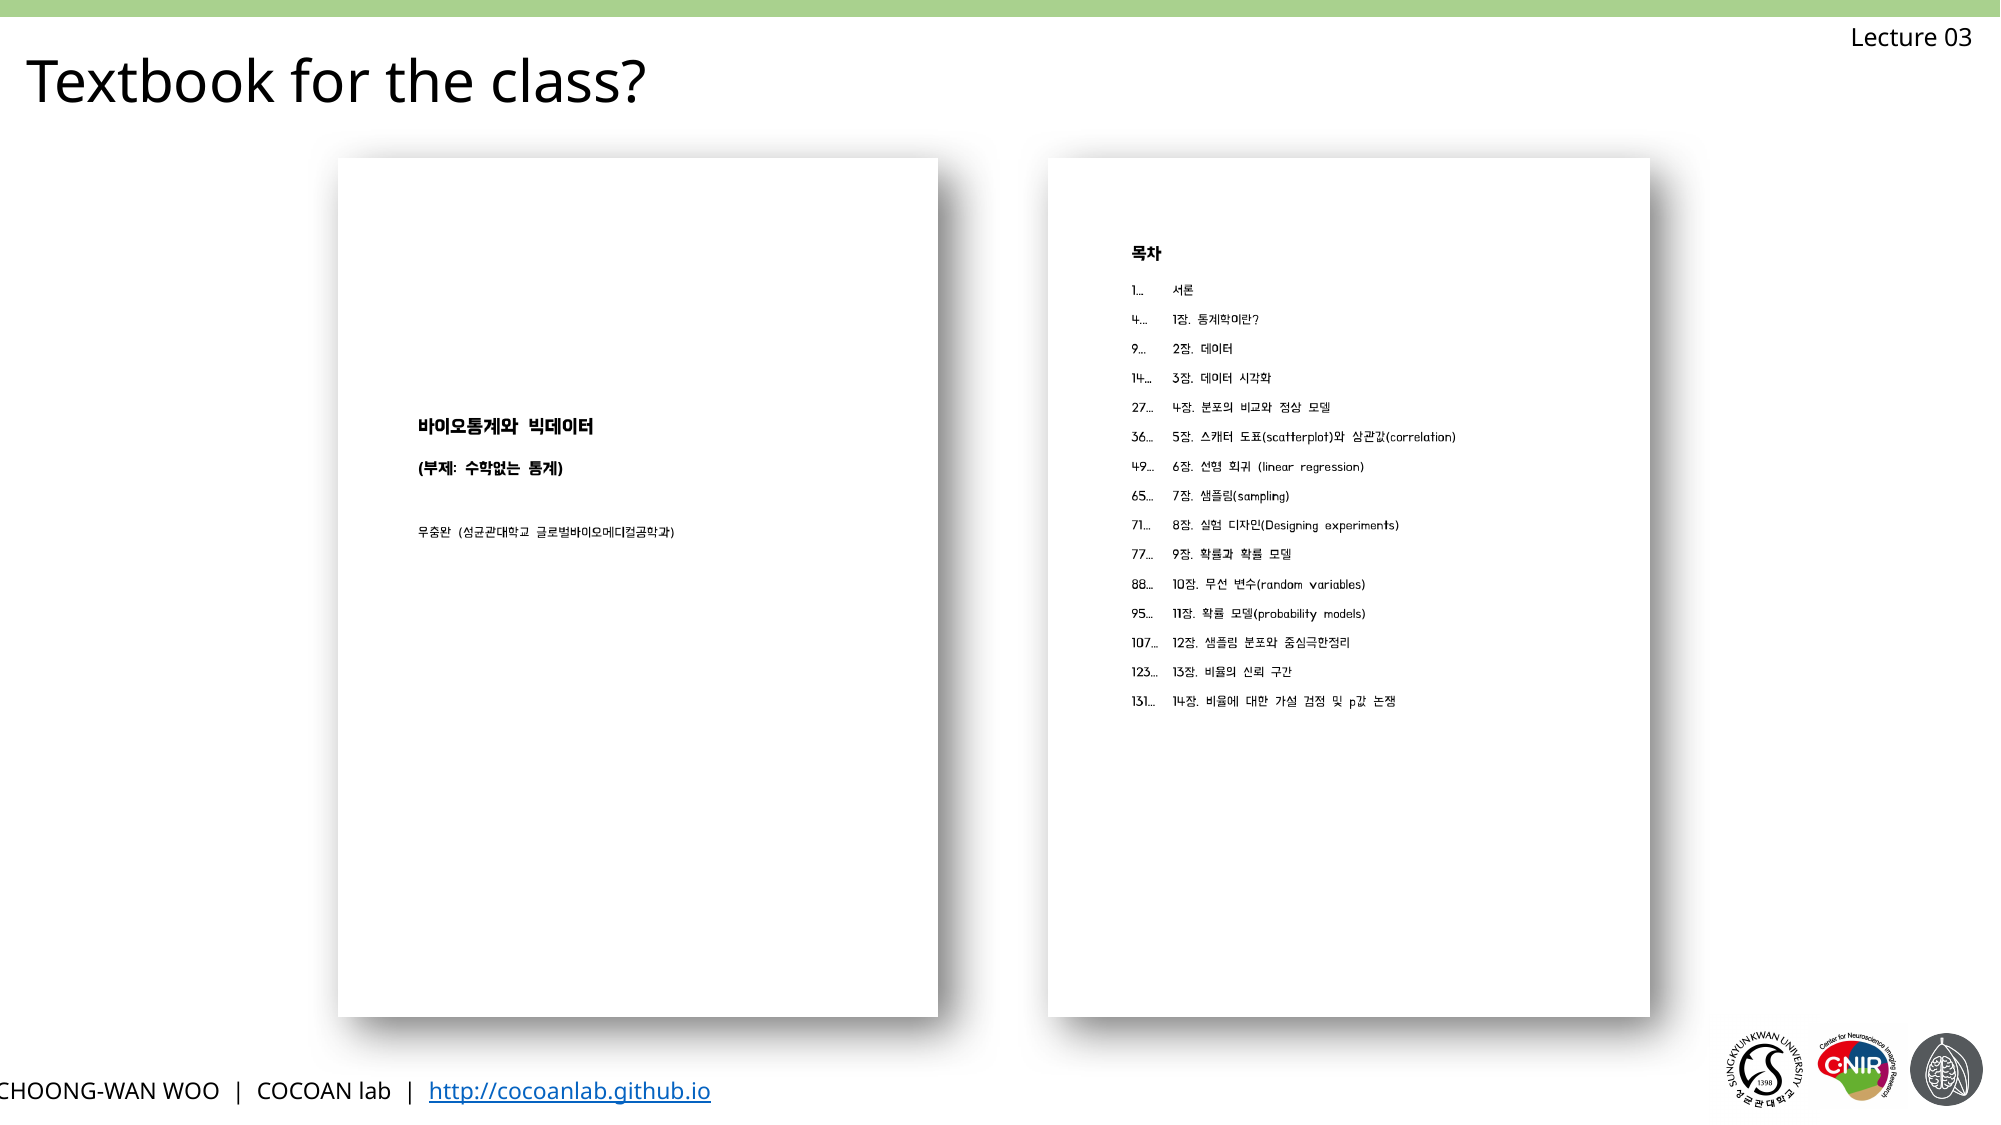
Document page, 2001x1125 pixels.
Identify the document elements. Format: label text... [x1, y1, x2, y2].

text_box Lecture 03 [1623, 13, 2000, 59]
picture [1048, 158, 1650, 1017]
text_box Textbook for the class? [11, 36, 678, 122]
text_box CHOONG-WAN WOO | COCOAN lab | http://cocoanlab.github.io [0, 1069, 727, 1116]
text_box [1709, 1014, 1983, 1125]
text_box [0, 0, 2000, 18]
picture [337, 158, 938, 1017]
